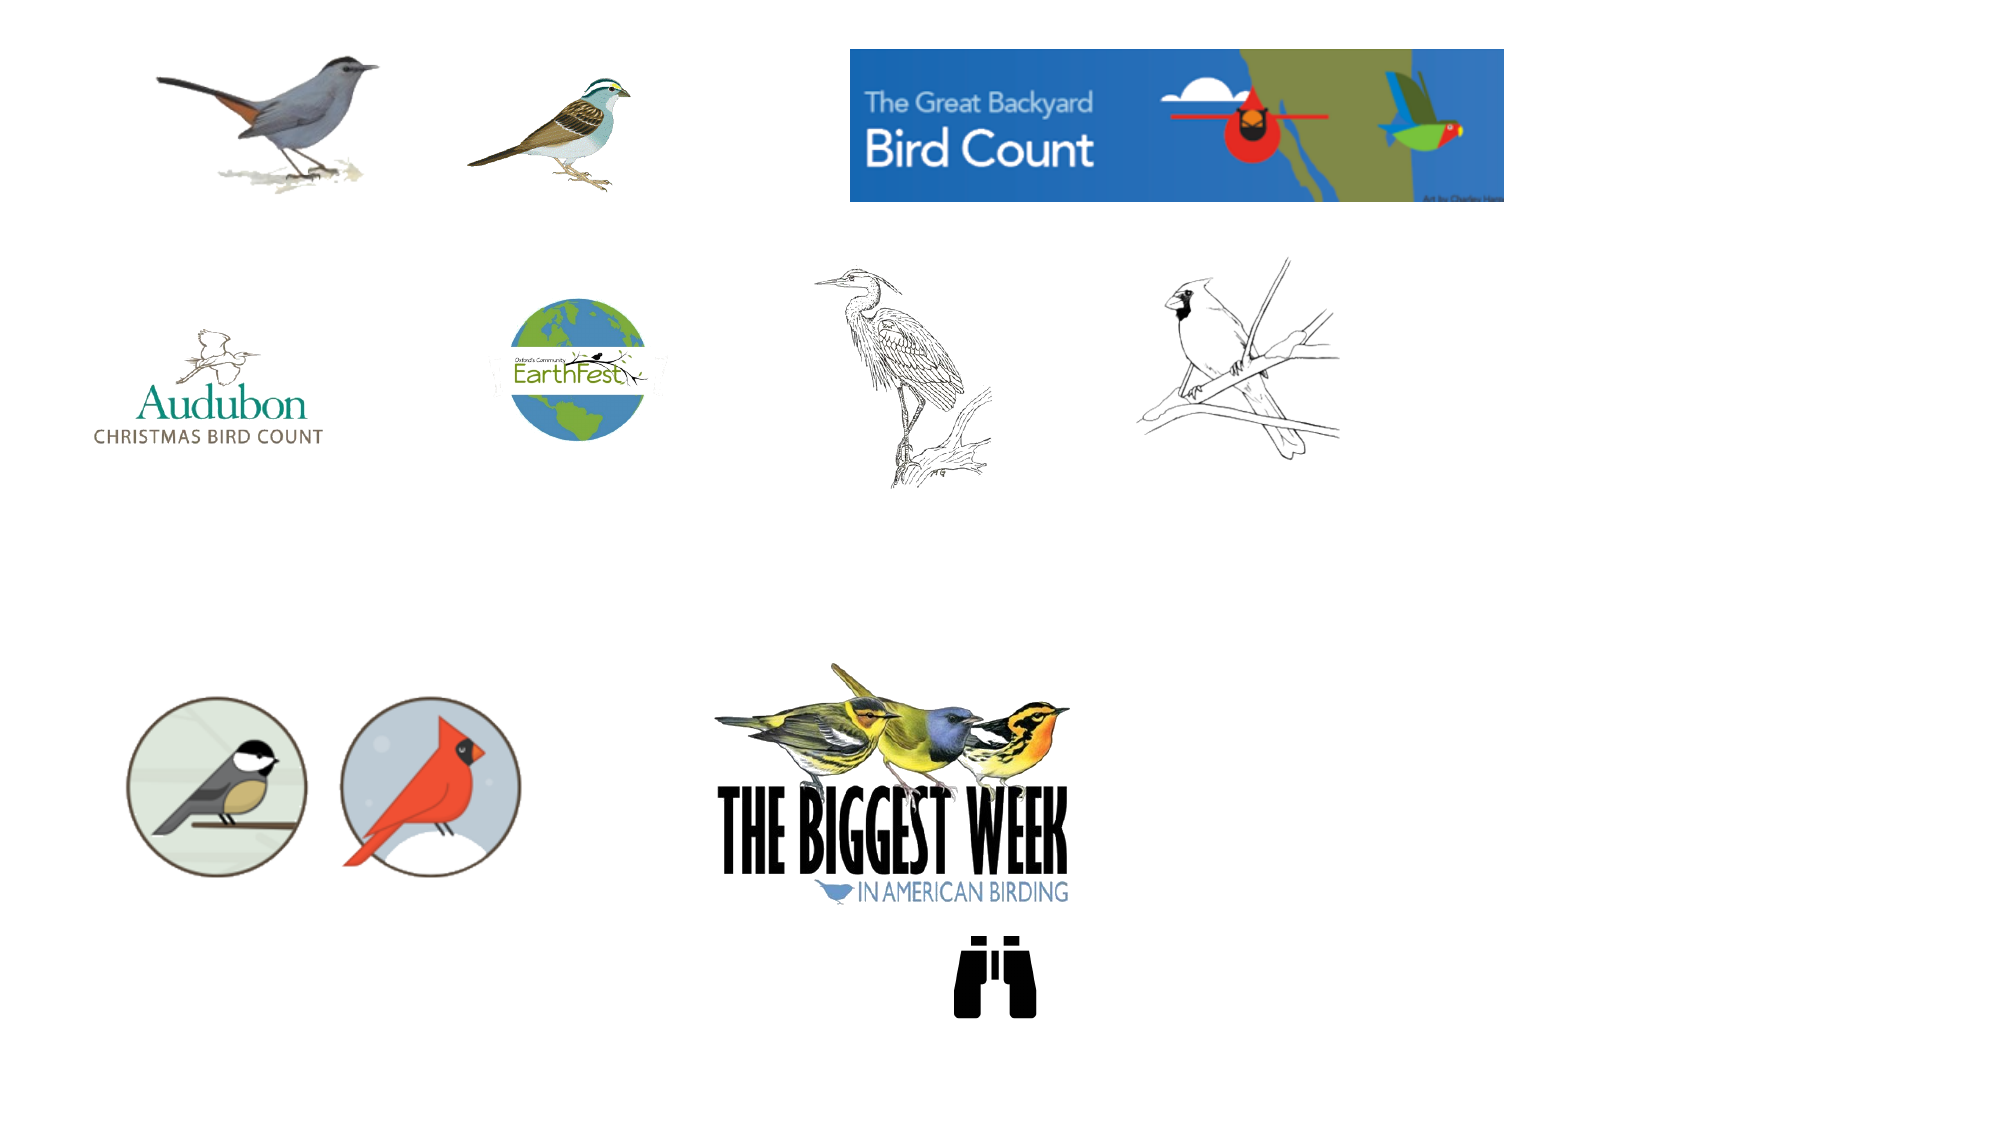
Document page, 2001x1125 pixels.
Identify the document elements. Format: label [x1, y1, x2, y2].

picture [850, 49, 1504, 202]
picture [93, 329, 348, 448]
picture [93, 615, 555, 961]
picture [688, 637, 1102, 1035]
picture [466, 260, 689, 484]
picture [807, 252, 992, 492]
picture [466, 77, 631, 194]
picture [149, 54, 385, 197]
picture [1110, 232, 1367, 484]
